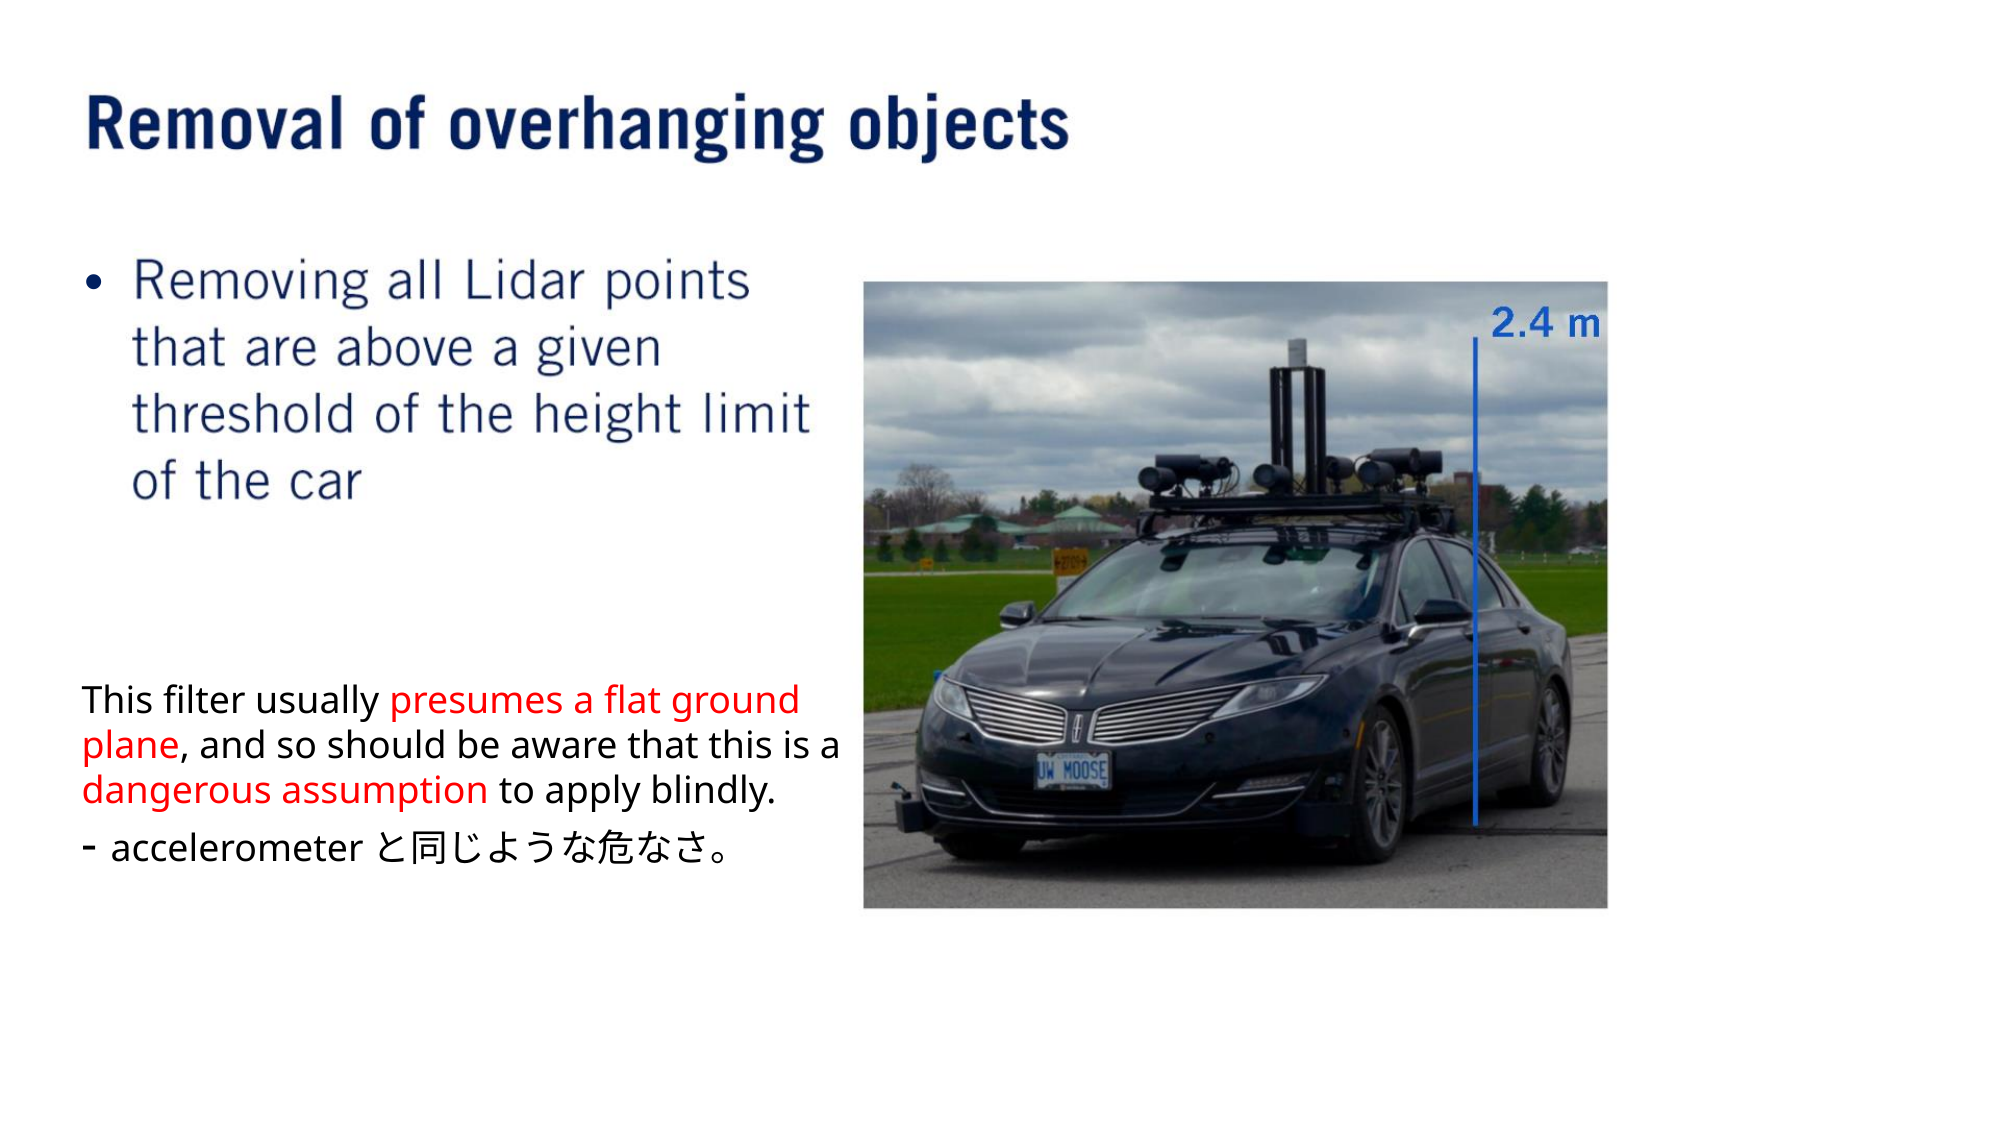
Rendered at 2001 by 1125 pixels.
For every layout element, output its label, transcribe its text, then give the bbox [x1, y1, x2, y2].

text_box • [84, 249, 129, 312]
text_box [0, 0, 2000, 1125]
text_box This filter usually presumes a flat ground plane, and so should be aware that this is a dangerous assumption to apply blindly. - accelerometerと同じような危なさ。 [66, 668, 859, 879]
